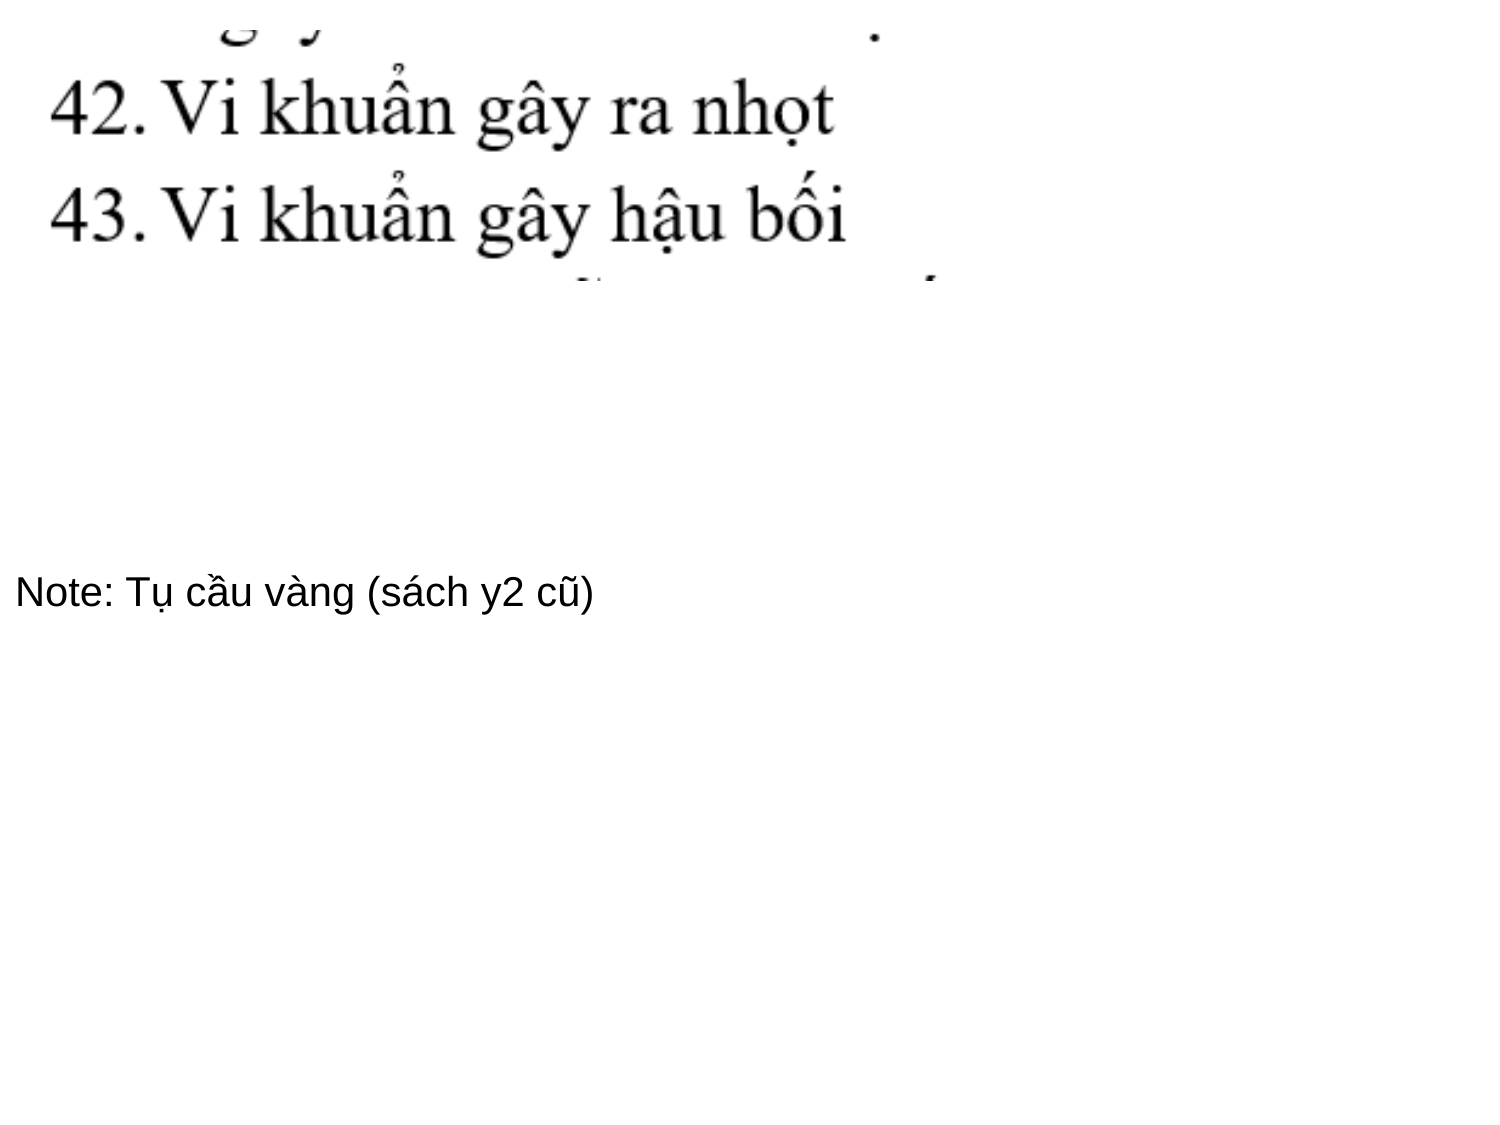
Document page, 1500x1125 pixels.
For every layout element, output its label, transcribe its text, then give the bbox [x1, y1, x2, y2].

subtitle Note: Tụ cầu vàng (sách y2 cũ) [0, 562, 1500, 1094]
picture [18, 30, 953, 281]
